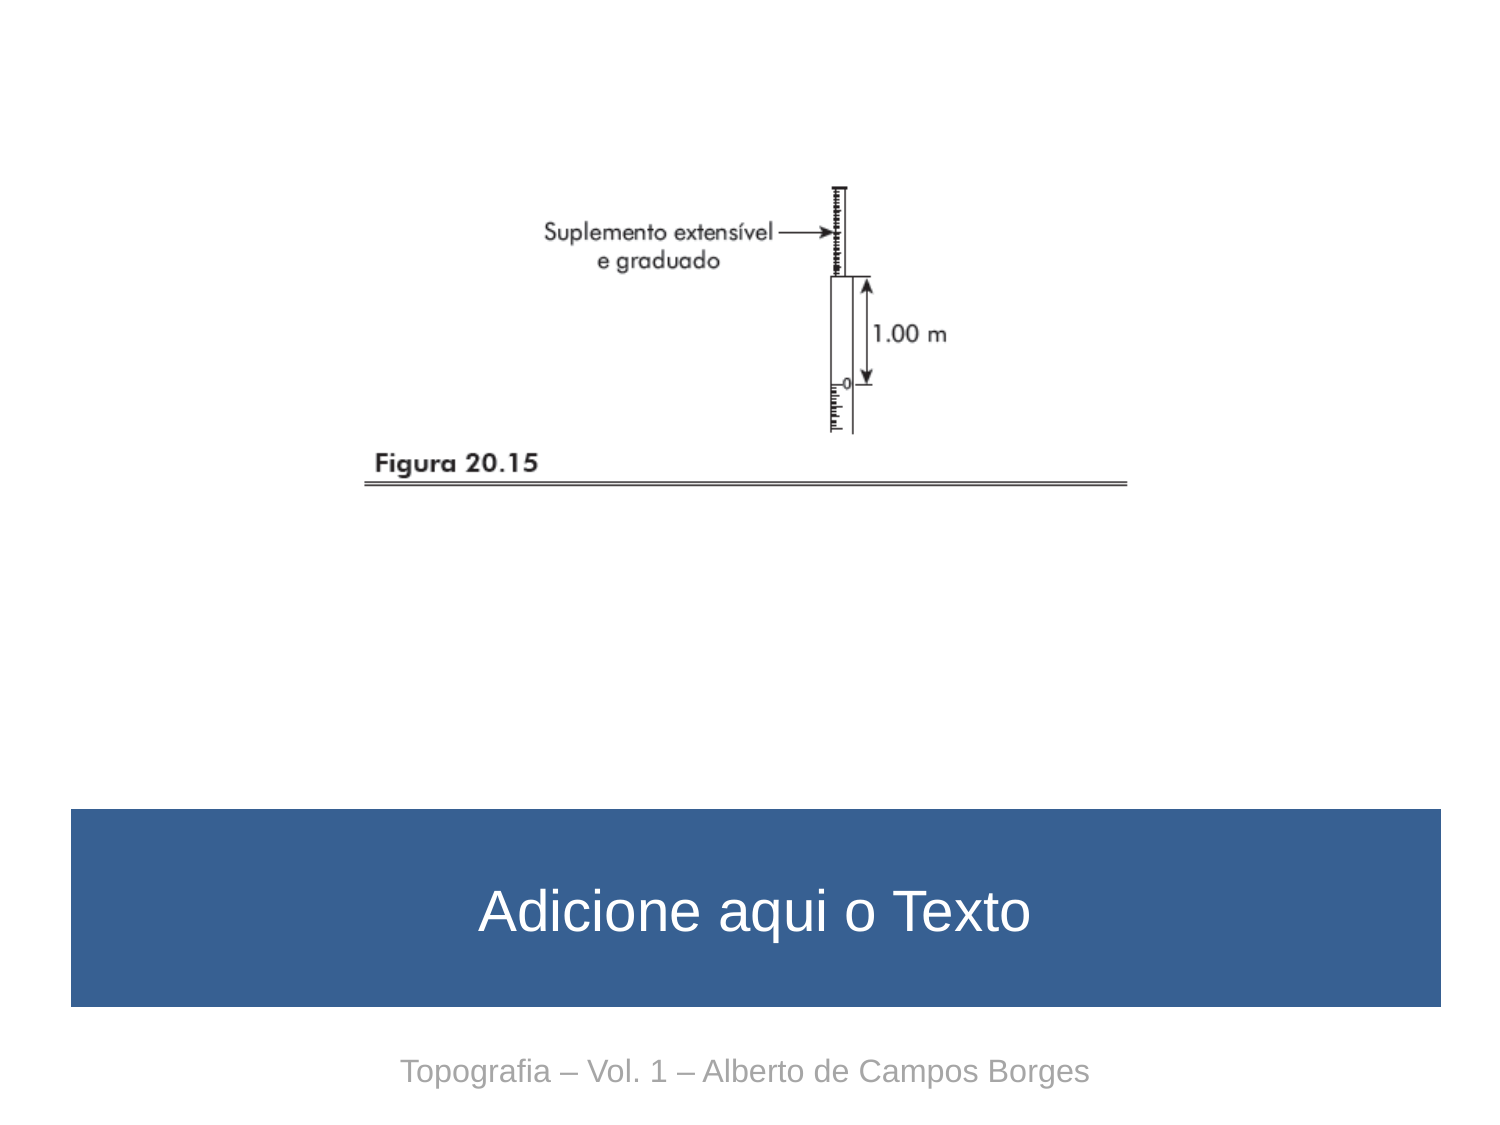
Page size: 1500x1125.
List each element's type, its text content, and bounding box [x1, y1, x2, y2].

footer Topografia – Vol. 1 – Alberto de Campos Borges [0, 1042, 1500, 1103]
text_box Adicione aqui o Texto [70, 808, 1442, 1008]
picture [359, 160, 1141, 502]
